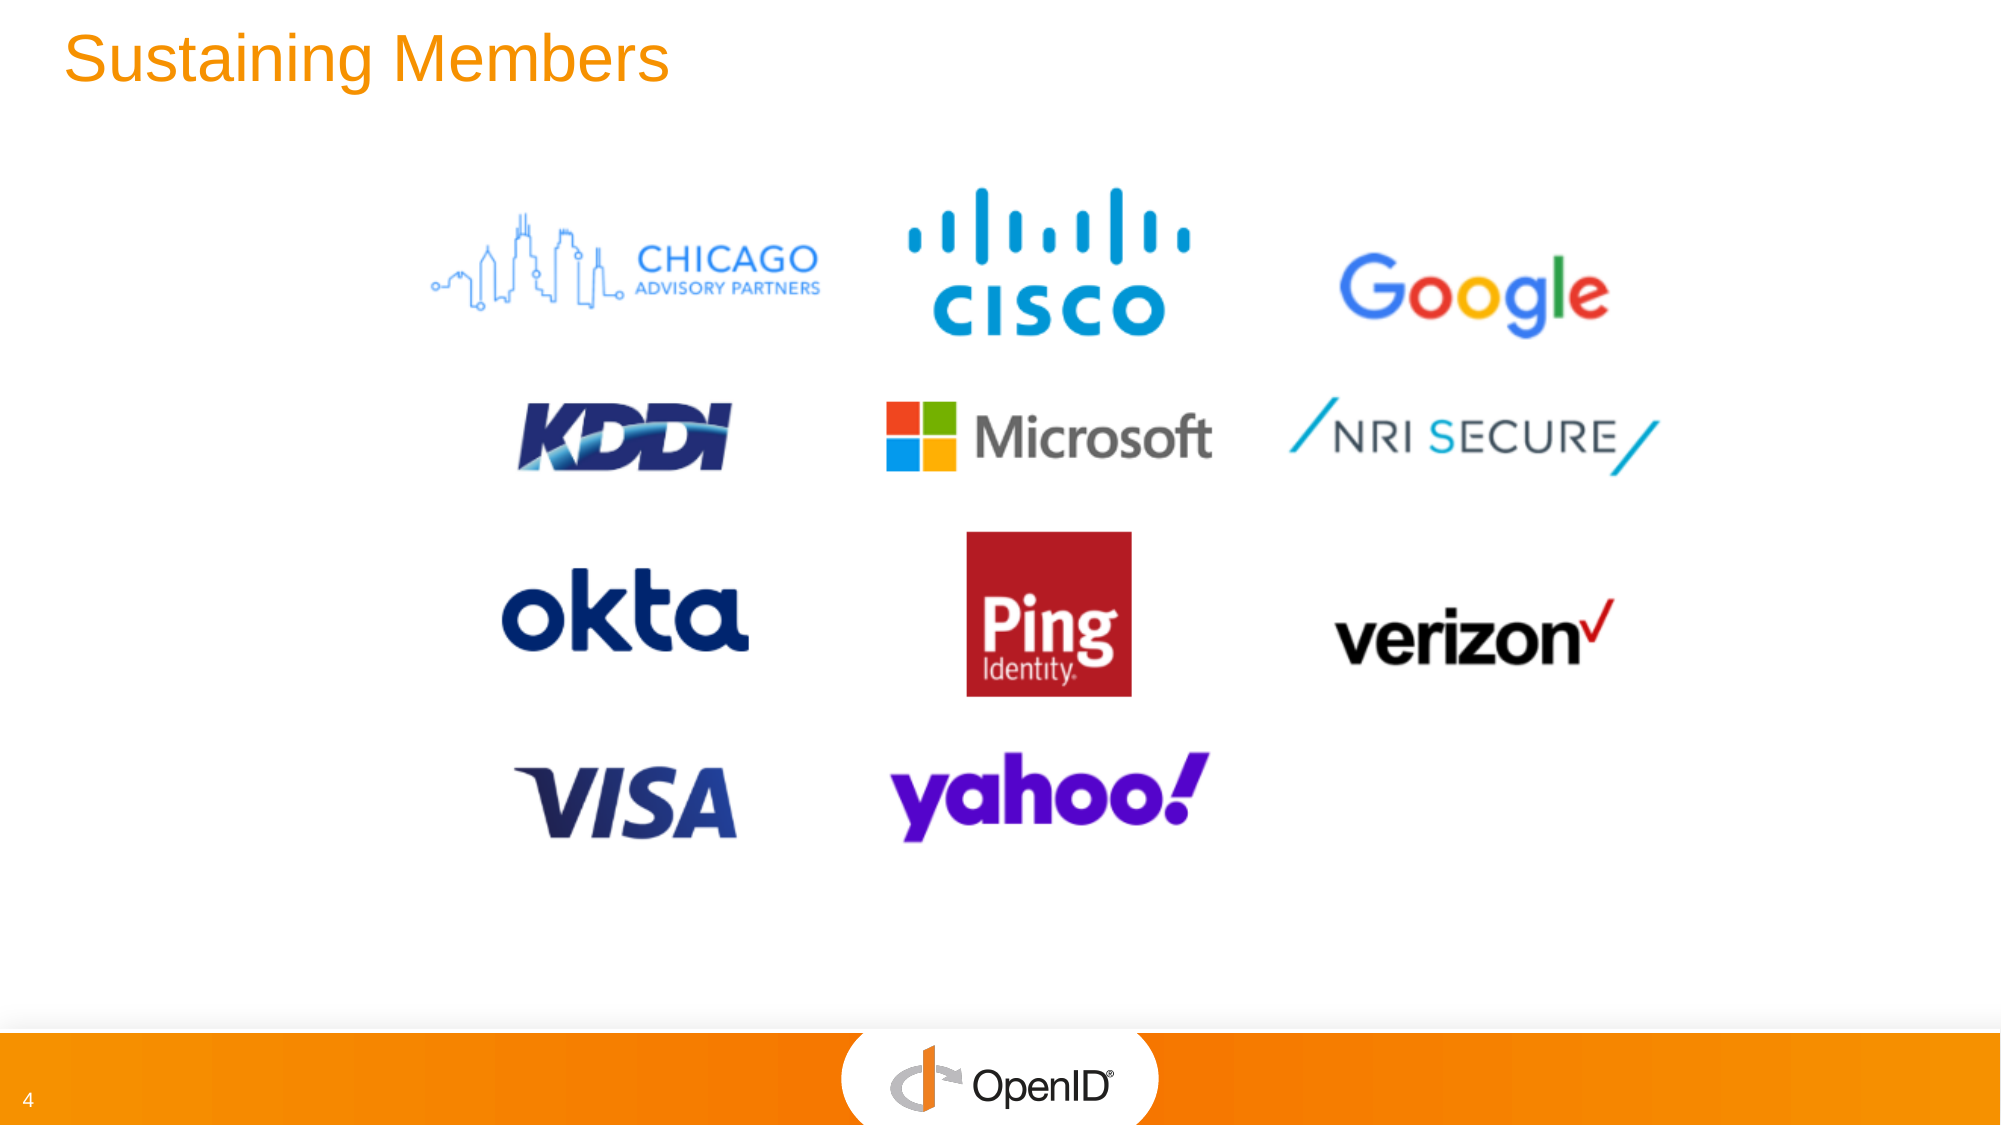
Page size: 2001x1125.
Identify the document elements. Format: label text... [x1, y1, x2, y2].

text_box Sustaining Members [48, 16, 1949, 151]
picture [873, 1032, 1127, 1125]
picture [412, 169, 1689, 865]
